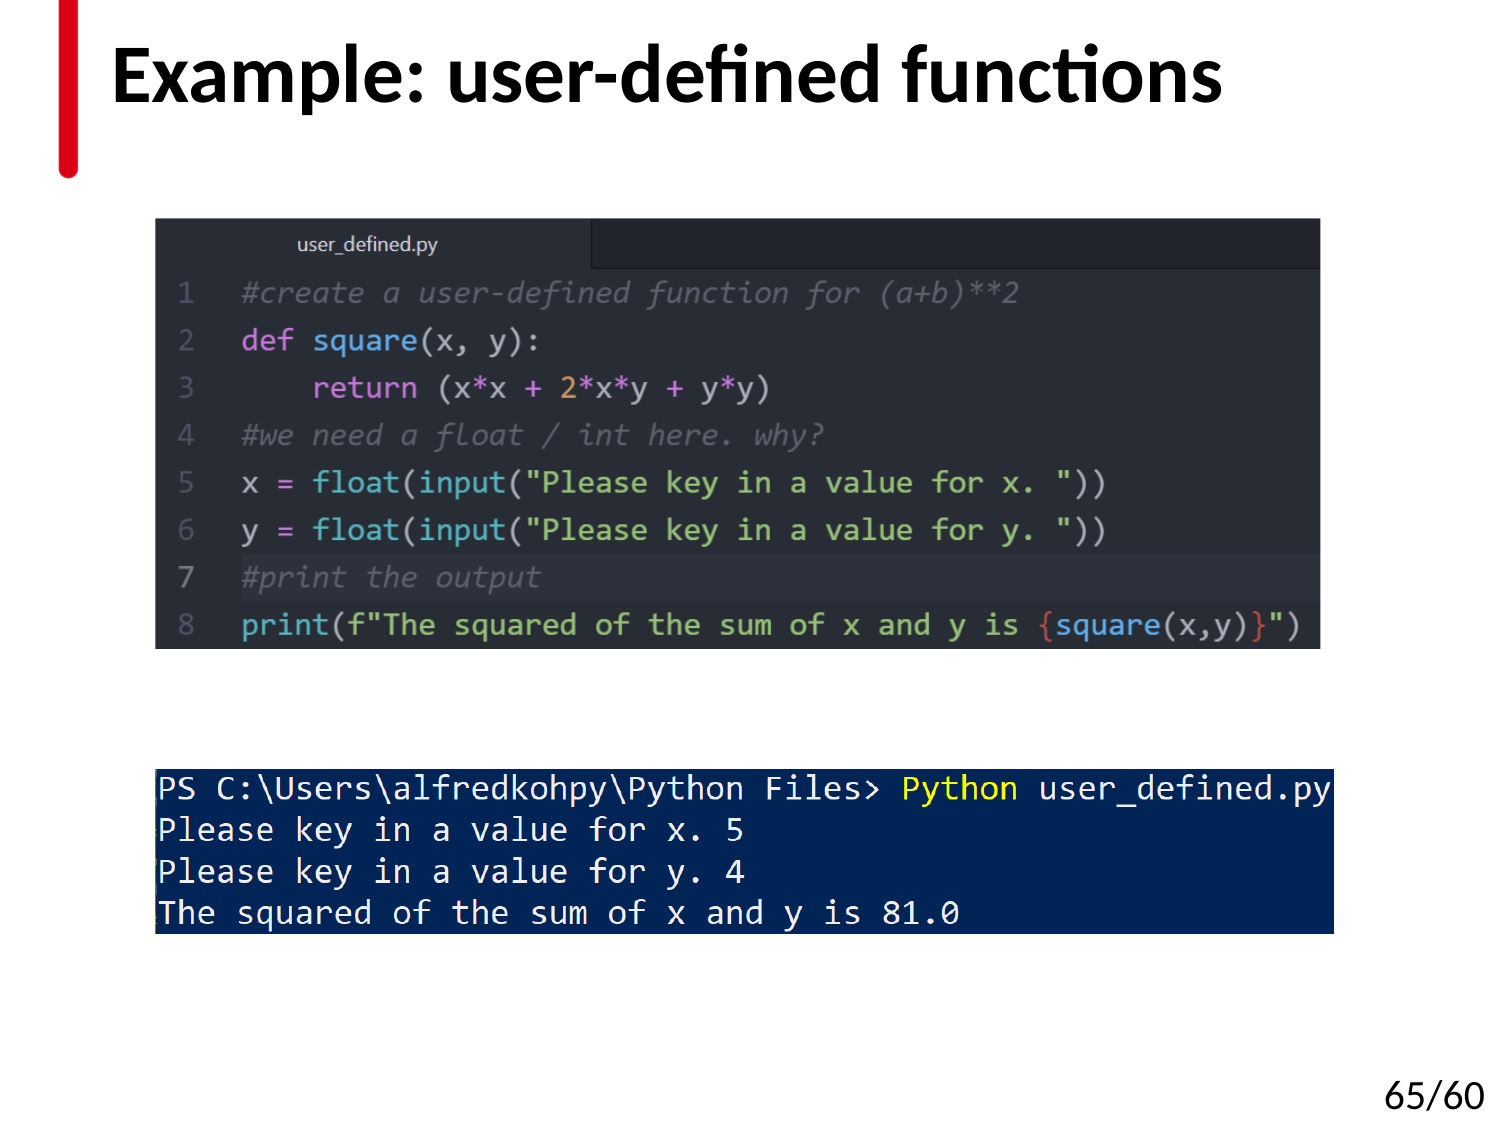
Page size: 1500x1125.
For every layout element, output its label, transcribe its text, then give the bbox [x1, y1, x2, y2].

picture [154, 214, 1321, 649]
picture [154, 769, 1335, 934]
title Example: user-defined functions [96, 0, 1425, 138]
picture [57, 0, 81, 200]
